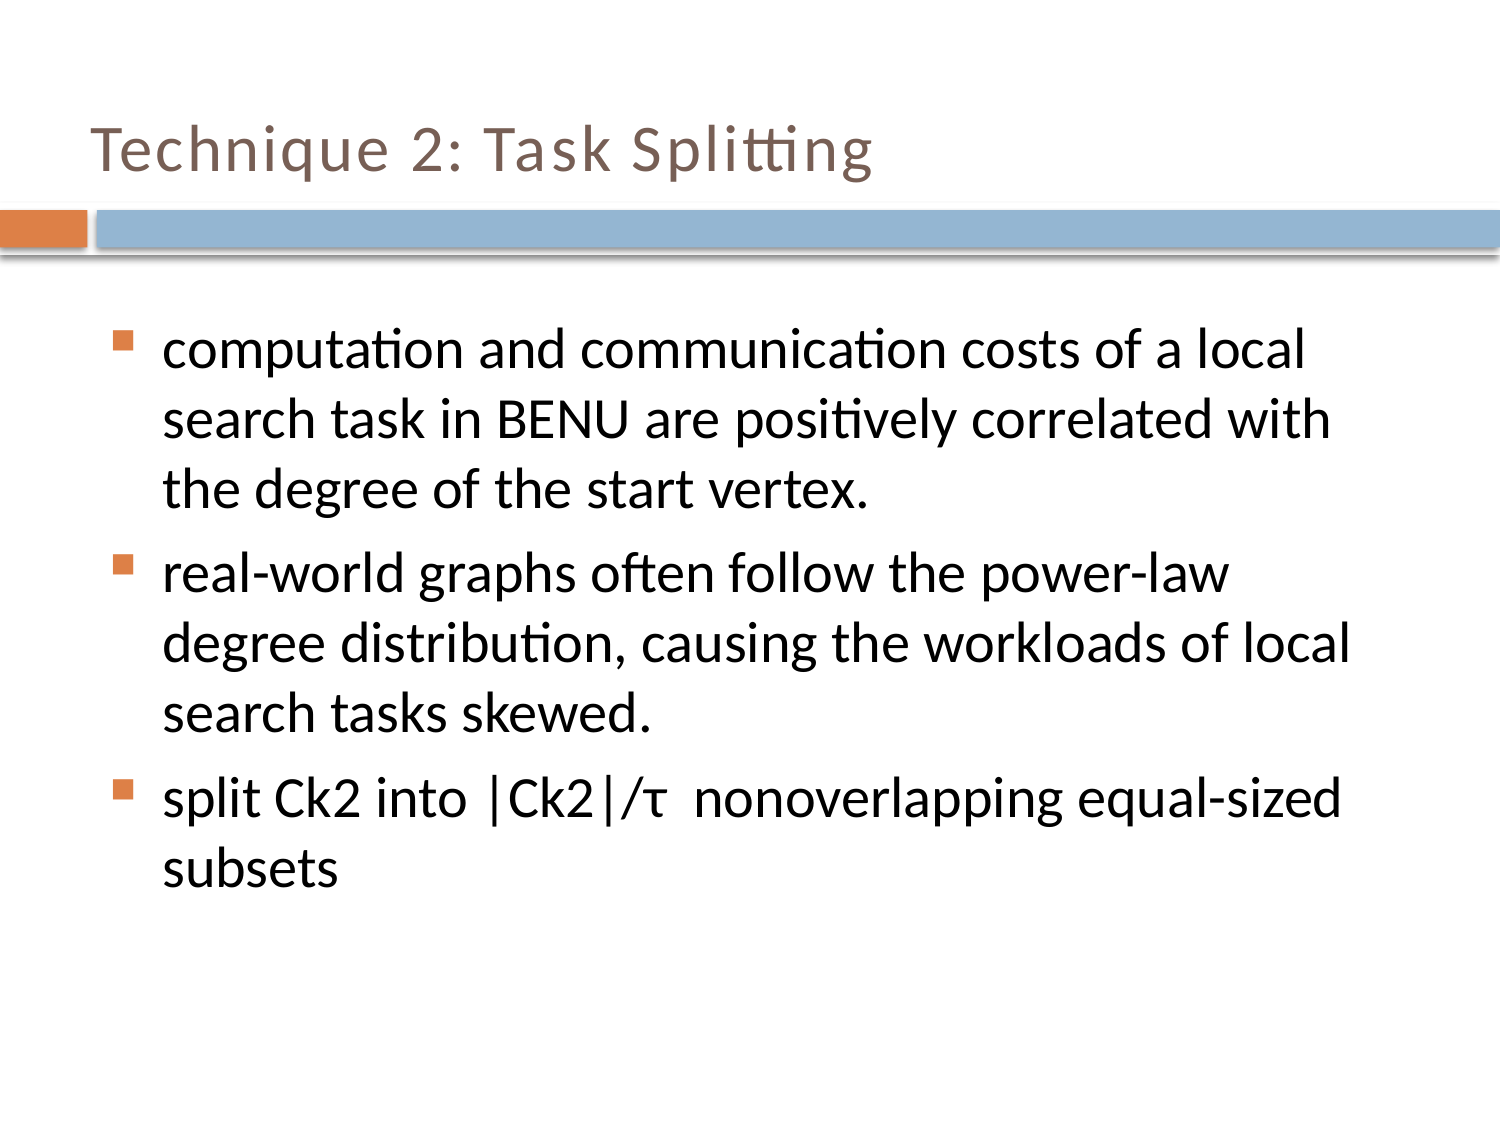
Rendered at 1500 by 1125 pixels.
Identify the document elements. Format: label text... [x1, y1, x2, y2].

text_box computation and communication costs of a local search task in BENU are positively correlated with the degree of the start vertex. real-world graphs often follow the power-law degree distribution, causing the workloads of local search tasks skewed. split Ck2 into |Ck2|/τ nonoverlapping equal-sized subsets [95, 302, 1405, 907]
title Technique 2: Task Splitting [88, 0, 1500, 185]
